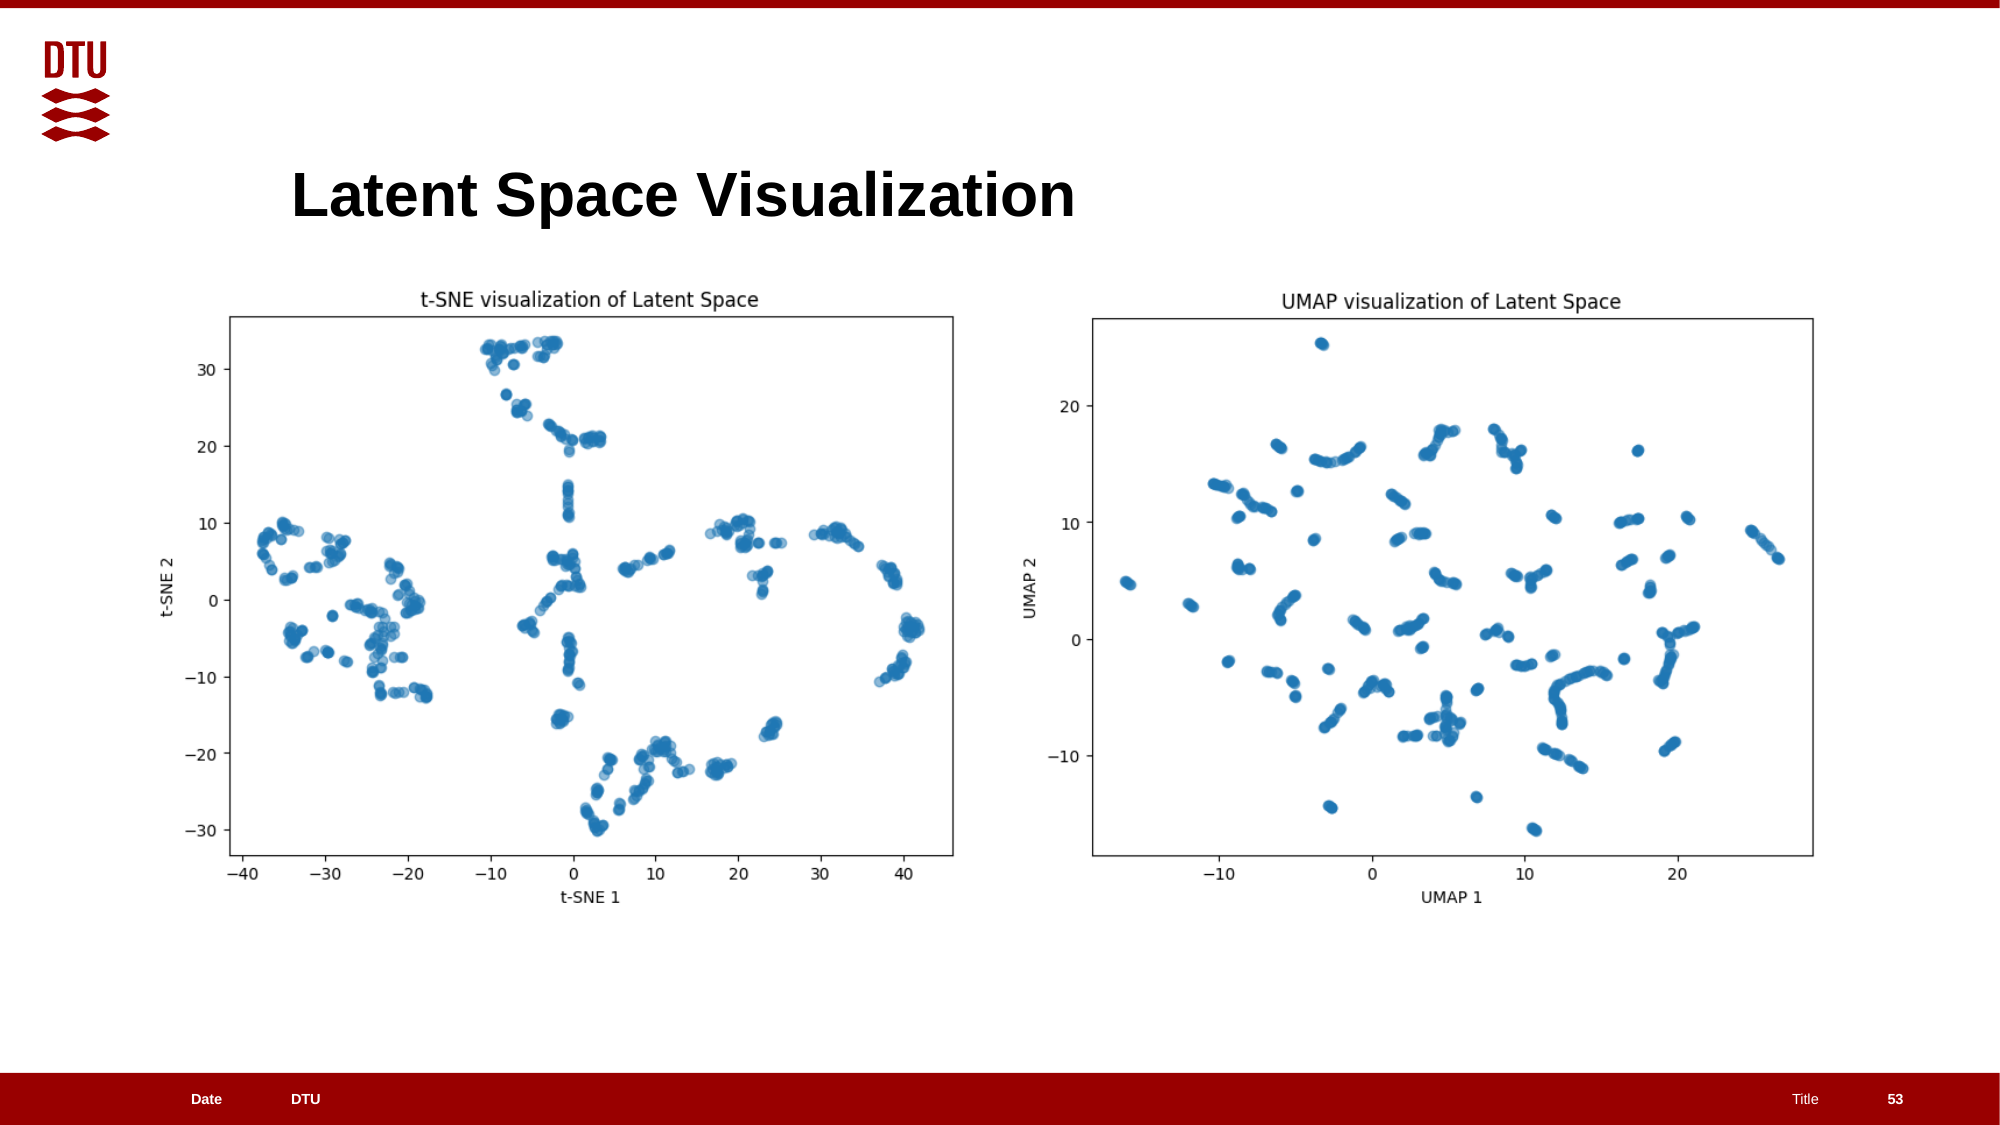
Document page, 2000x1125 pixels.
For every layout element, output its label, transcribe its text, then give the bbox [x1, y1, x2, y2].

picture [149, 279, 963, 917]
picture [1012, 281, 1823, 917]
slide_number 53 [1887, 1073, 1959, 1125]
title Latent Space Visualization [291, 69, 1819, 230]
